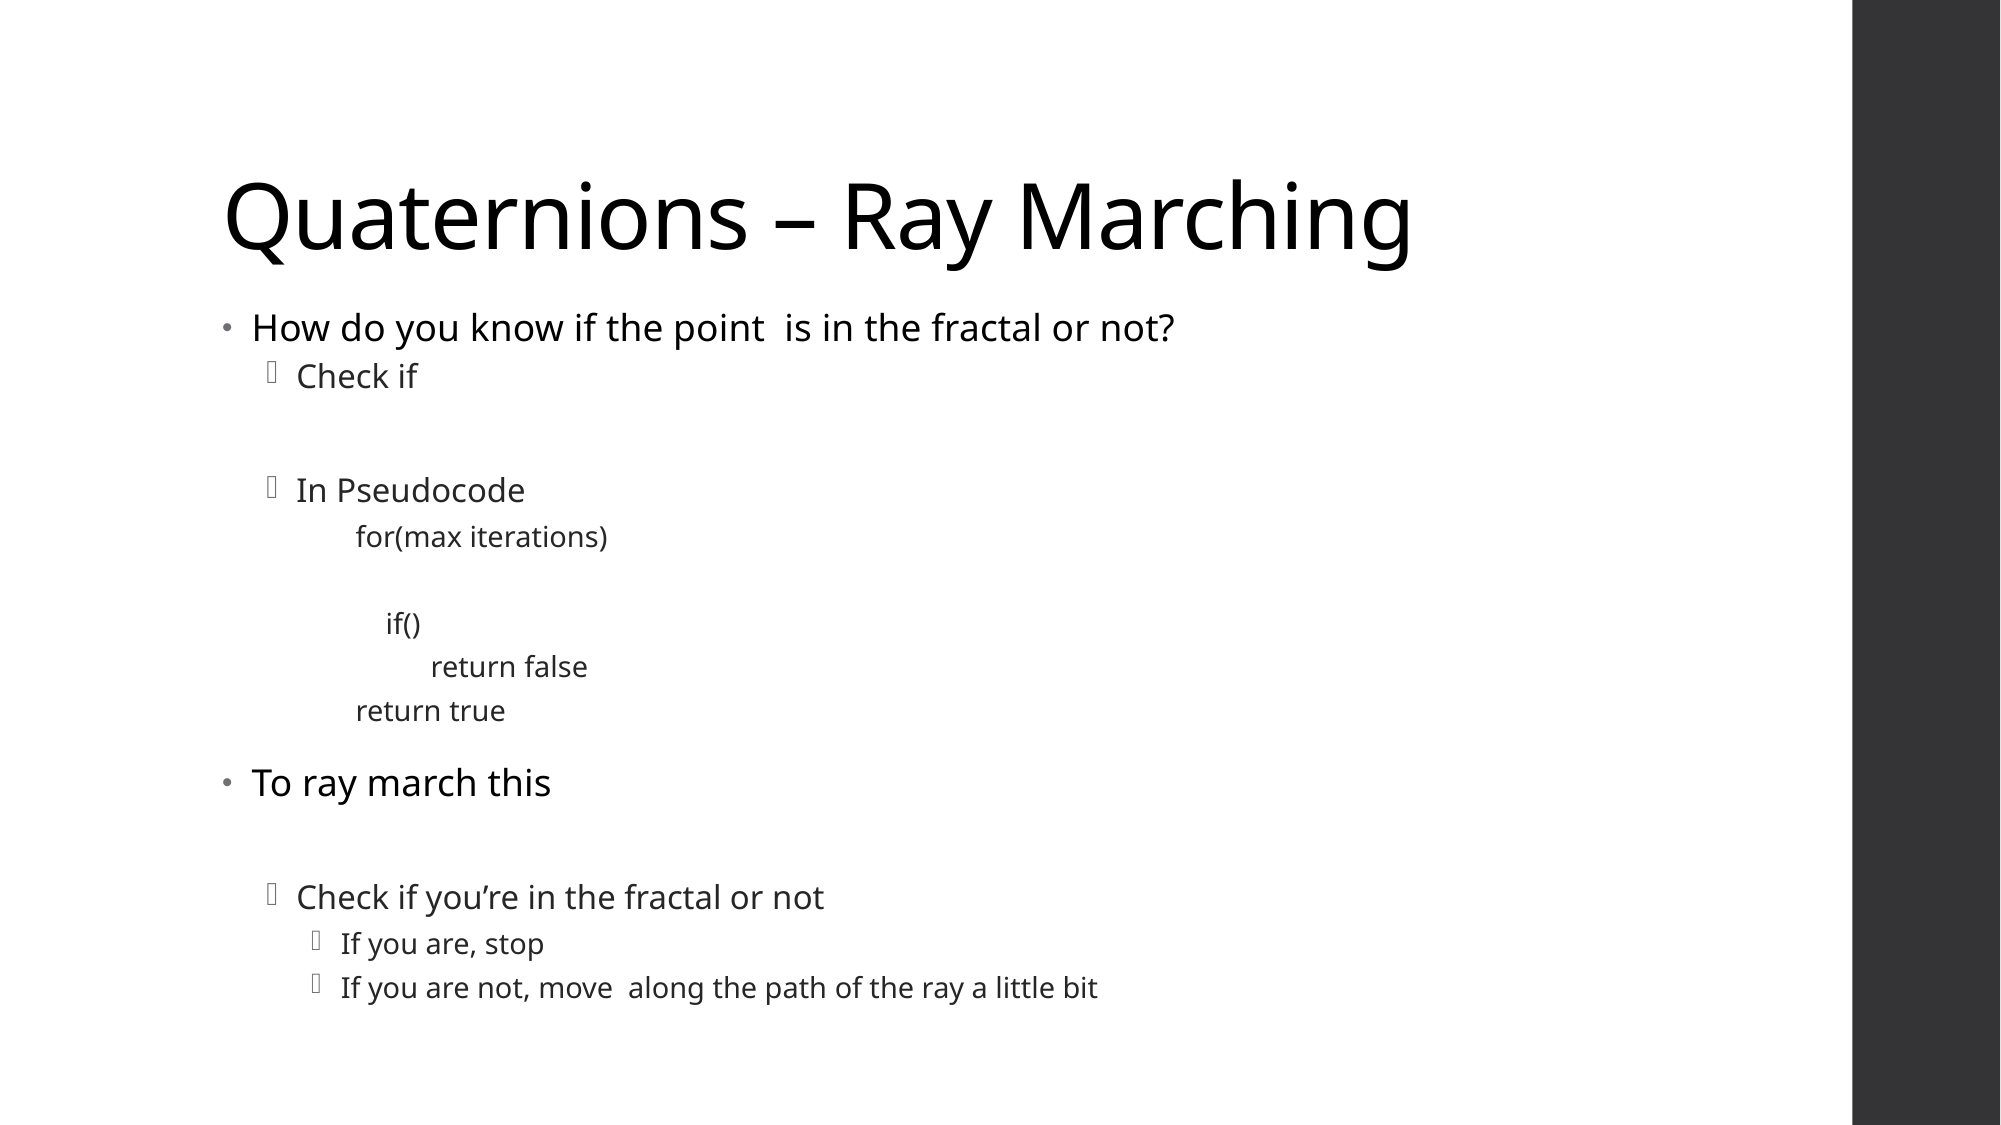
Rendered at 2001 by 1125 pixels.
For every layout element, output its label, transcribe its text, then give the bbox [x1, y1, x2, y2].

title Quaternions – Ray Marching [206, 60, 1797, 278]
